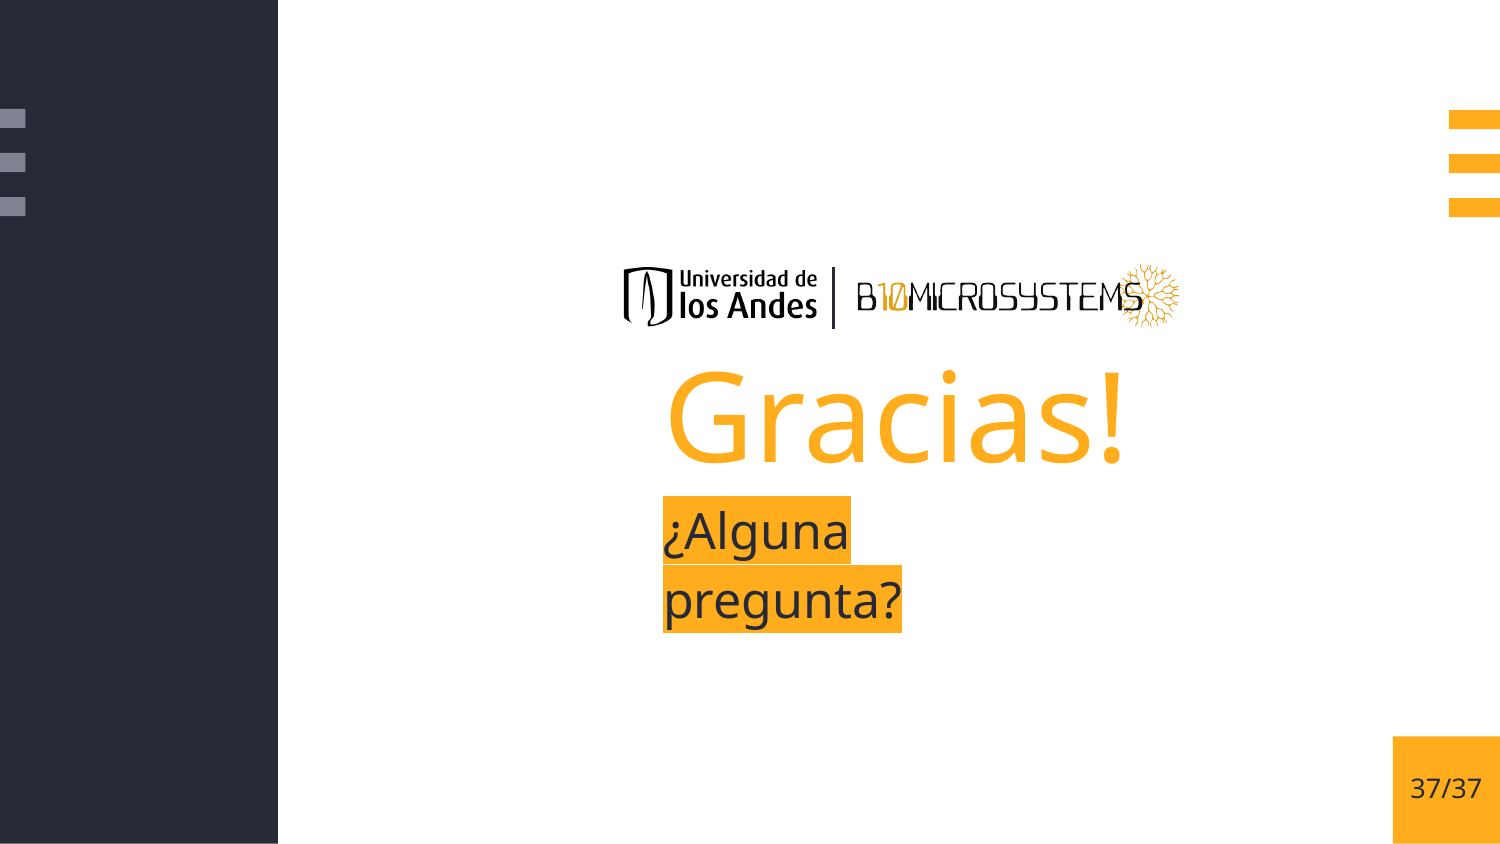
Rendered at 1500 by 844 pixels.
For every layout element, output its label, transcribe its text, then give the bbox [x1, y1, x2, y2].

title Gracias! [663, 353, 1367, 491]
picture [623, 241, 1221, 330]
subtitle ¿Alguna pregunta? [663, 490, 1081, 573]
slide_number 37/37 [1392, 736, 1500, 844]
